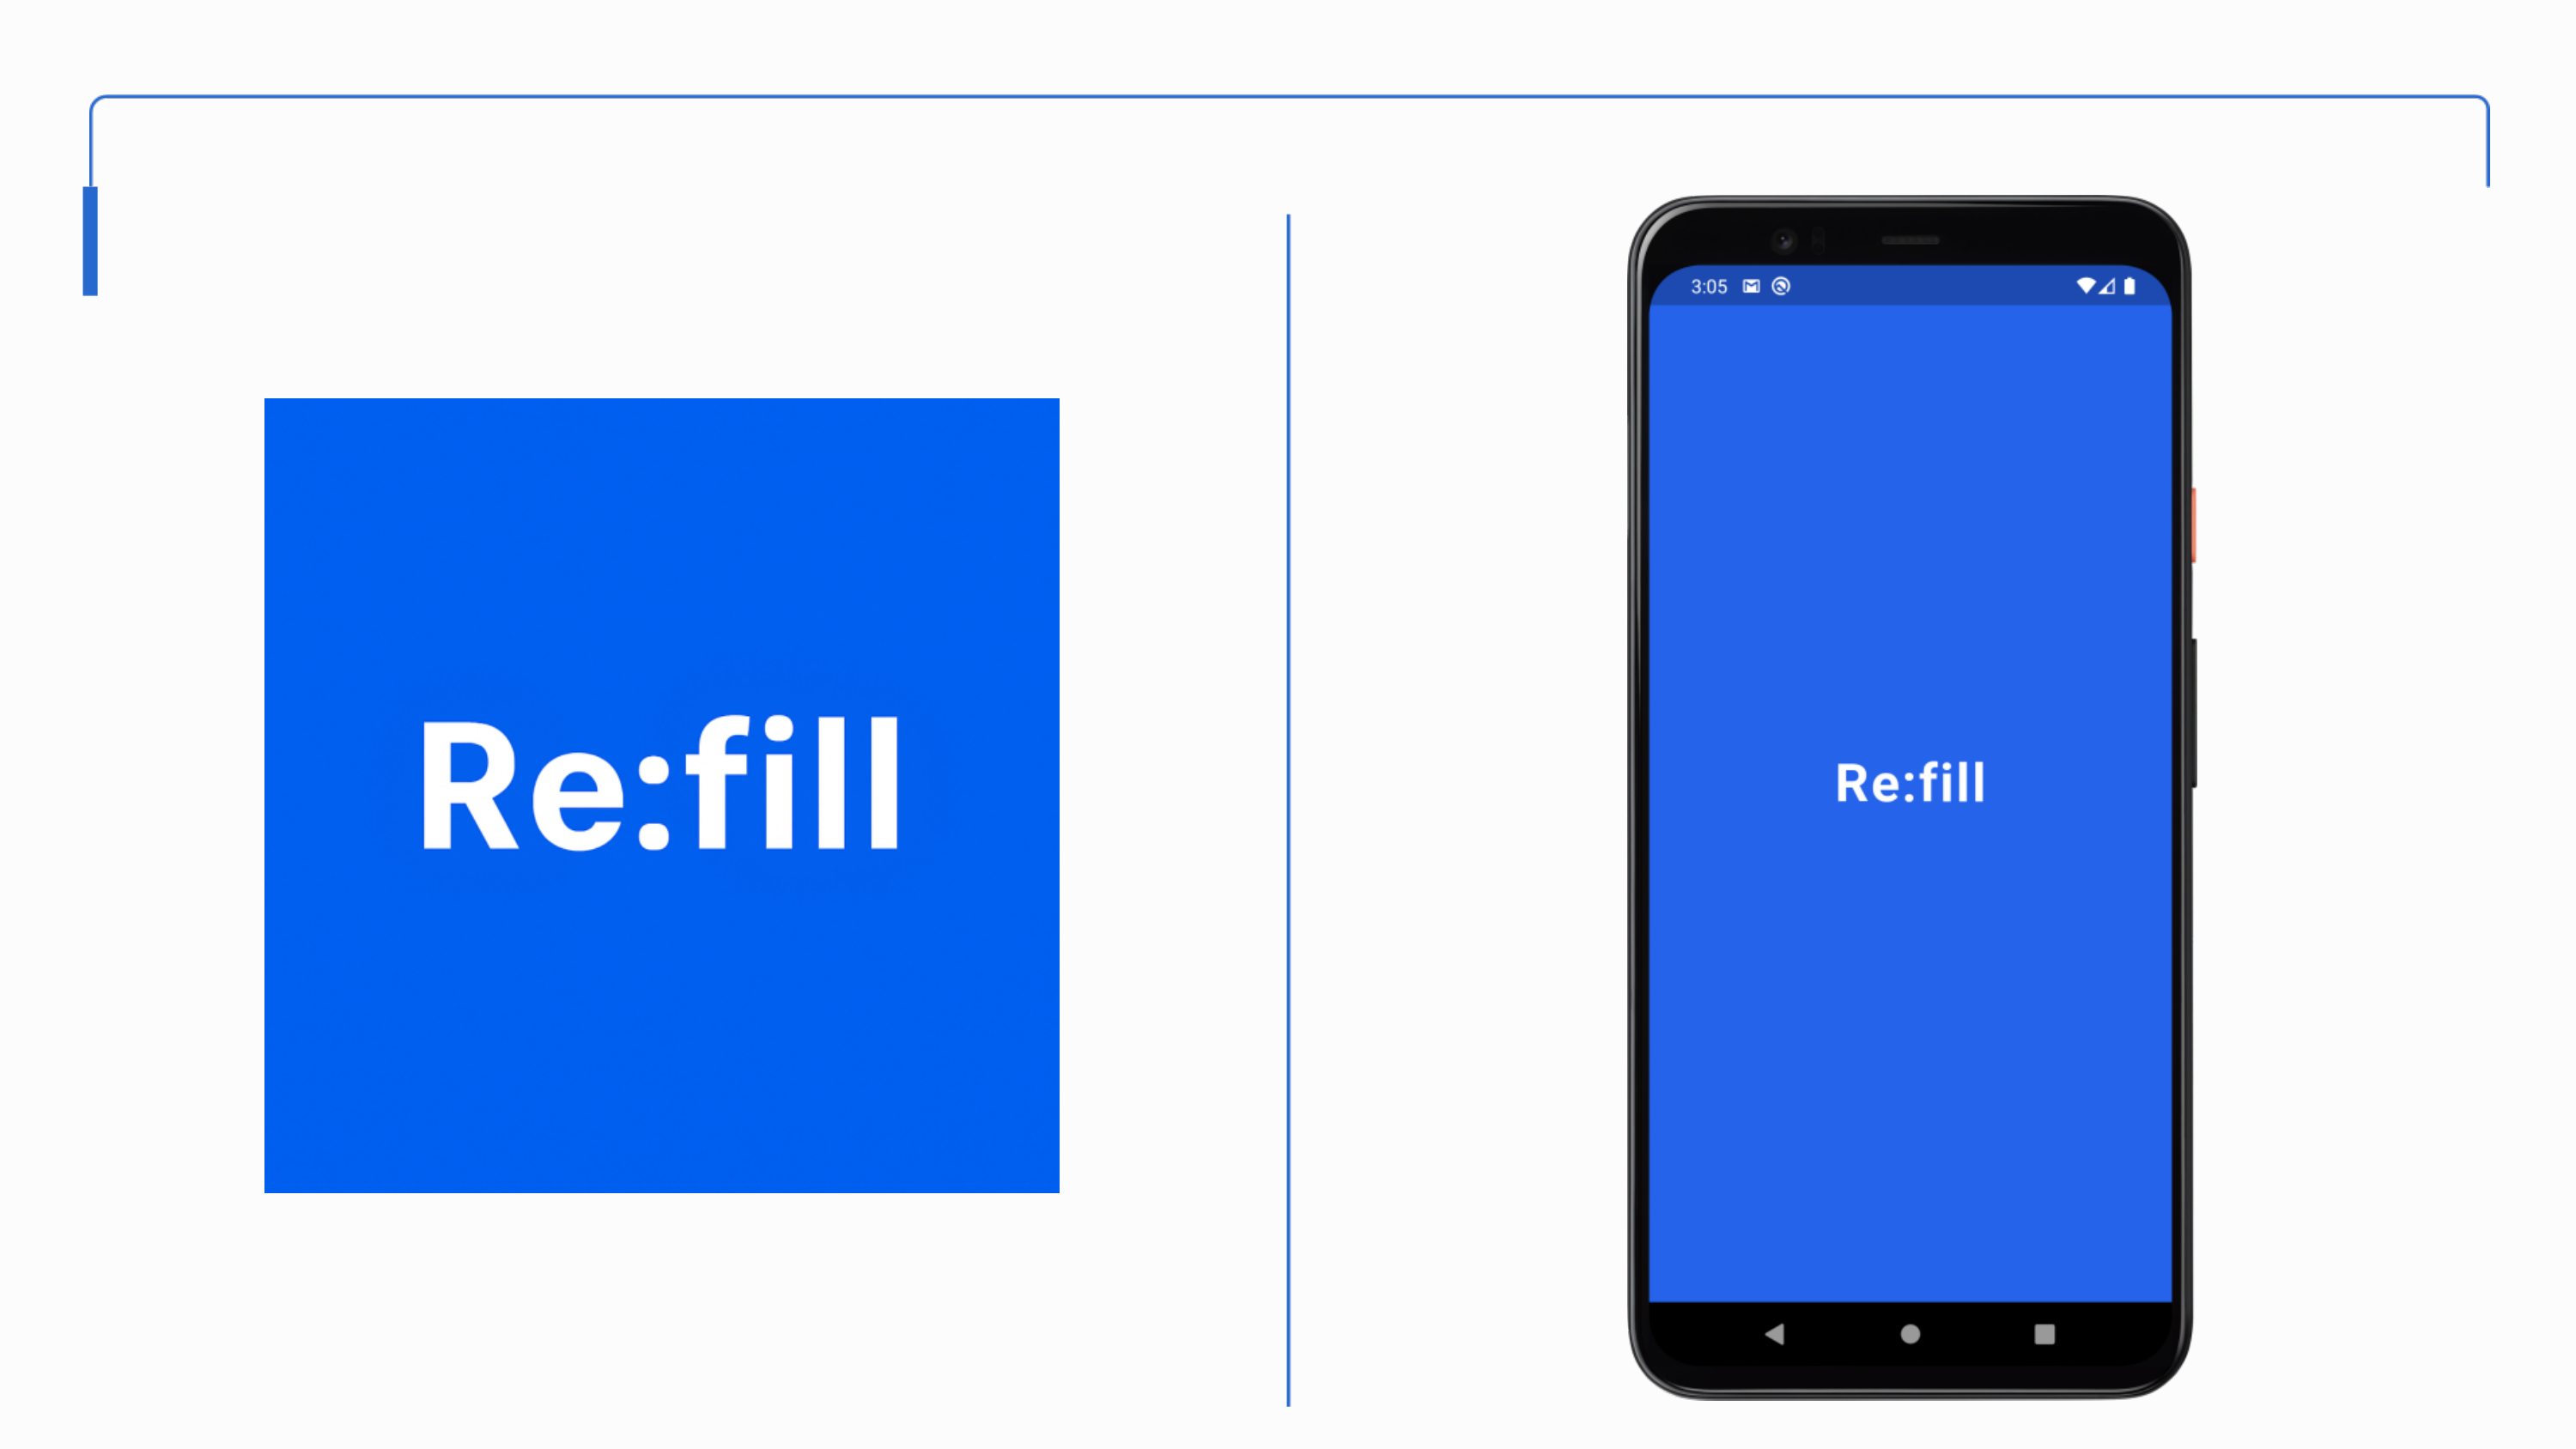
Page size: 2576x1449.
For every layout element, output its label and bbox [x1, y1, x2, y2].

picture [35, 94, 2491, 295]
picture [264, 194, 2197, 1406]
